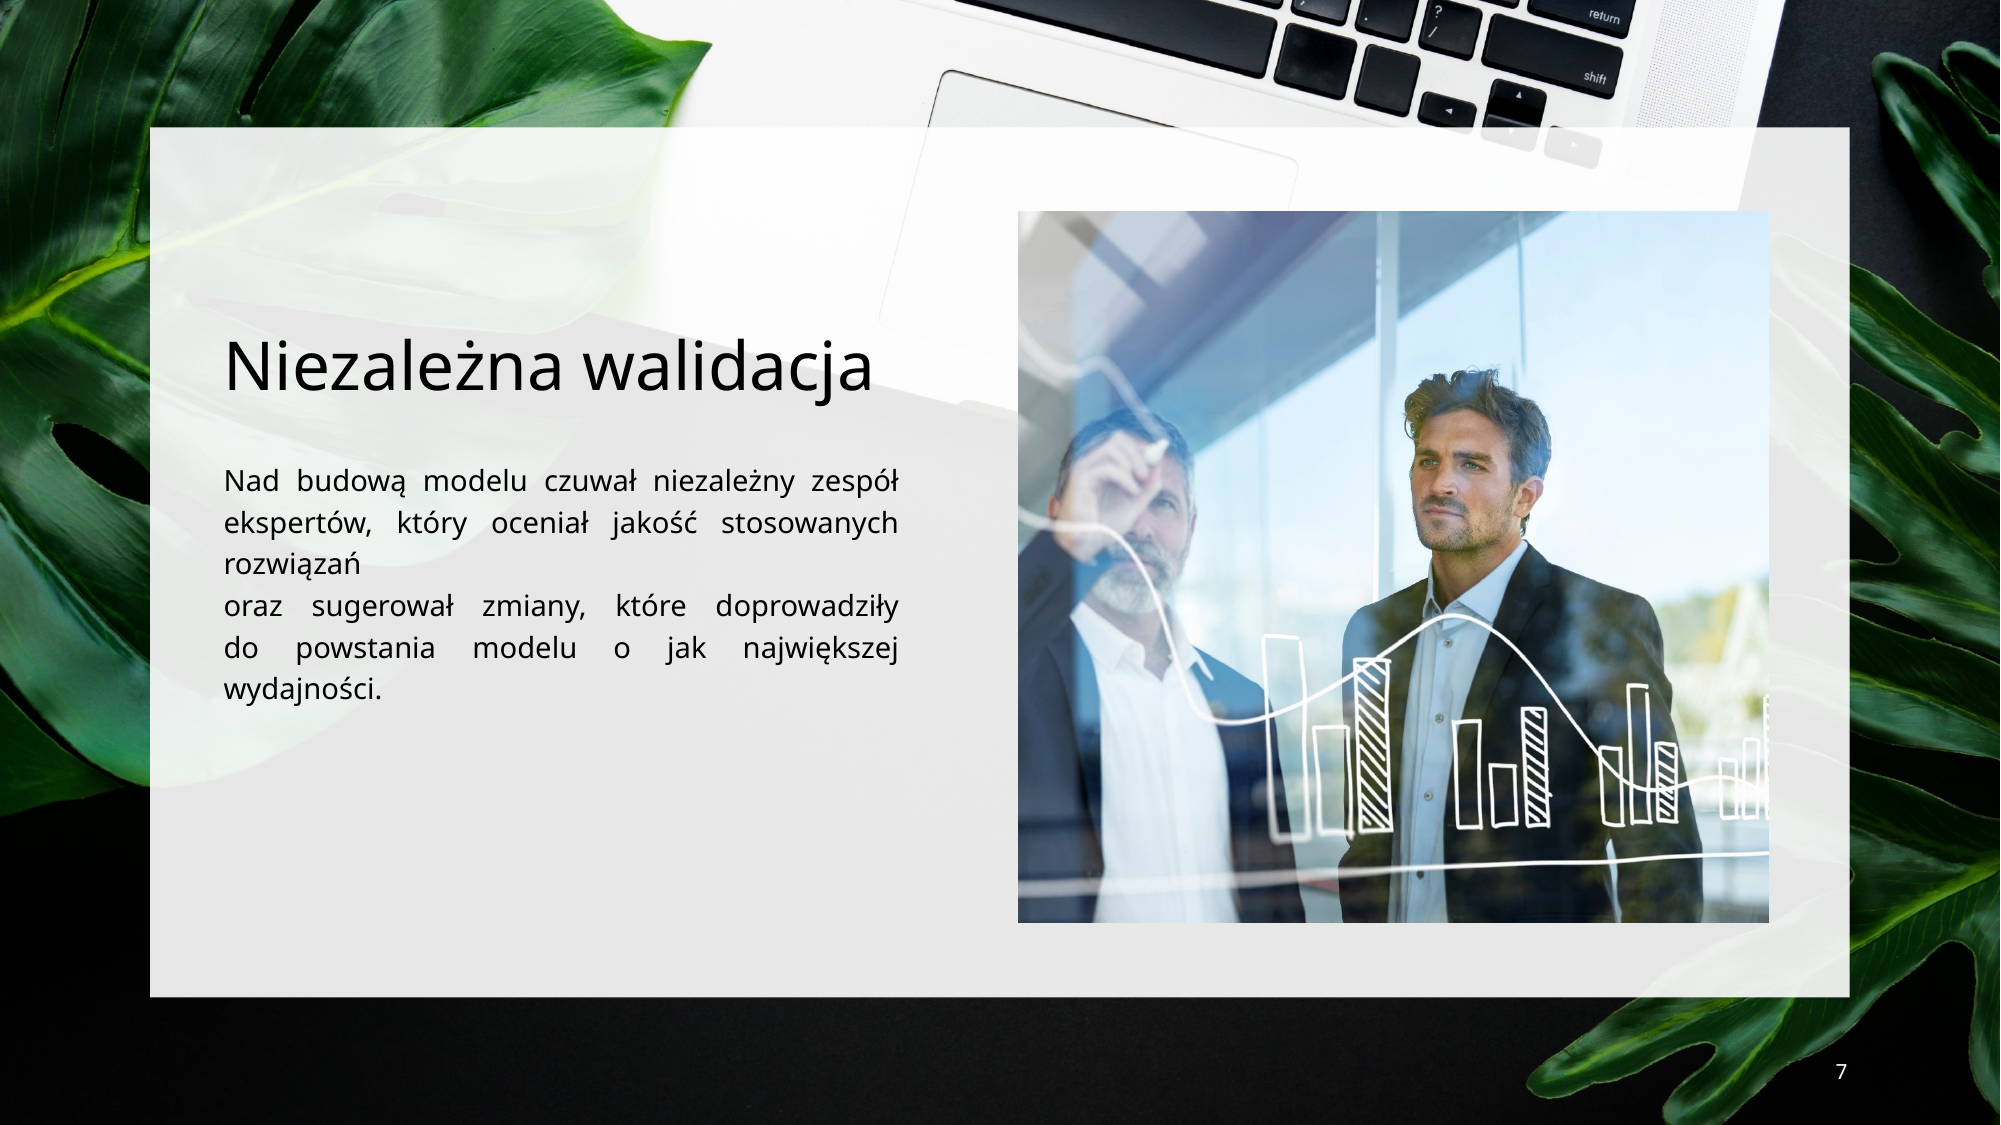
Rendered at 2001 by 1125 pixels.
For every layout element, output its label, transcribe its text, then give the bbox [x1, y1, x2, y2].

slide_number 7 [1412, 1042, 1863, 1103]
title Niezależna walidacja [208, 316, 944, 422]
picture [0, 0, 2000, 1125]
list Nad budową modelu czuwał niezależny zespół ekspertów, który oceniał jakość stosowanych rozwiązań oraz sugerował zmiany, które doprowadziły do powstania modelu o jak największej wydajności. [208, 448, 915, 870]
